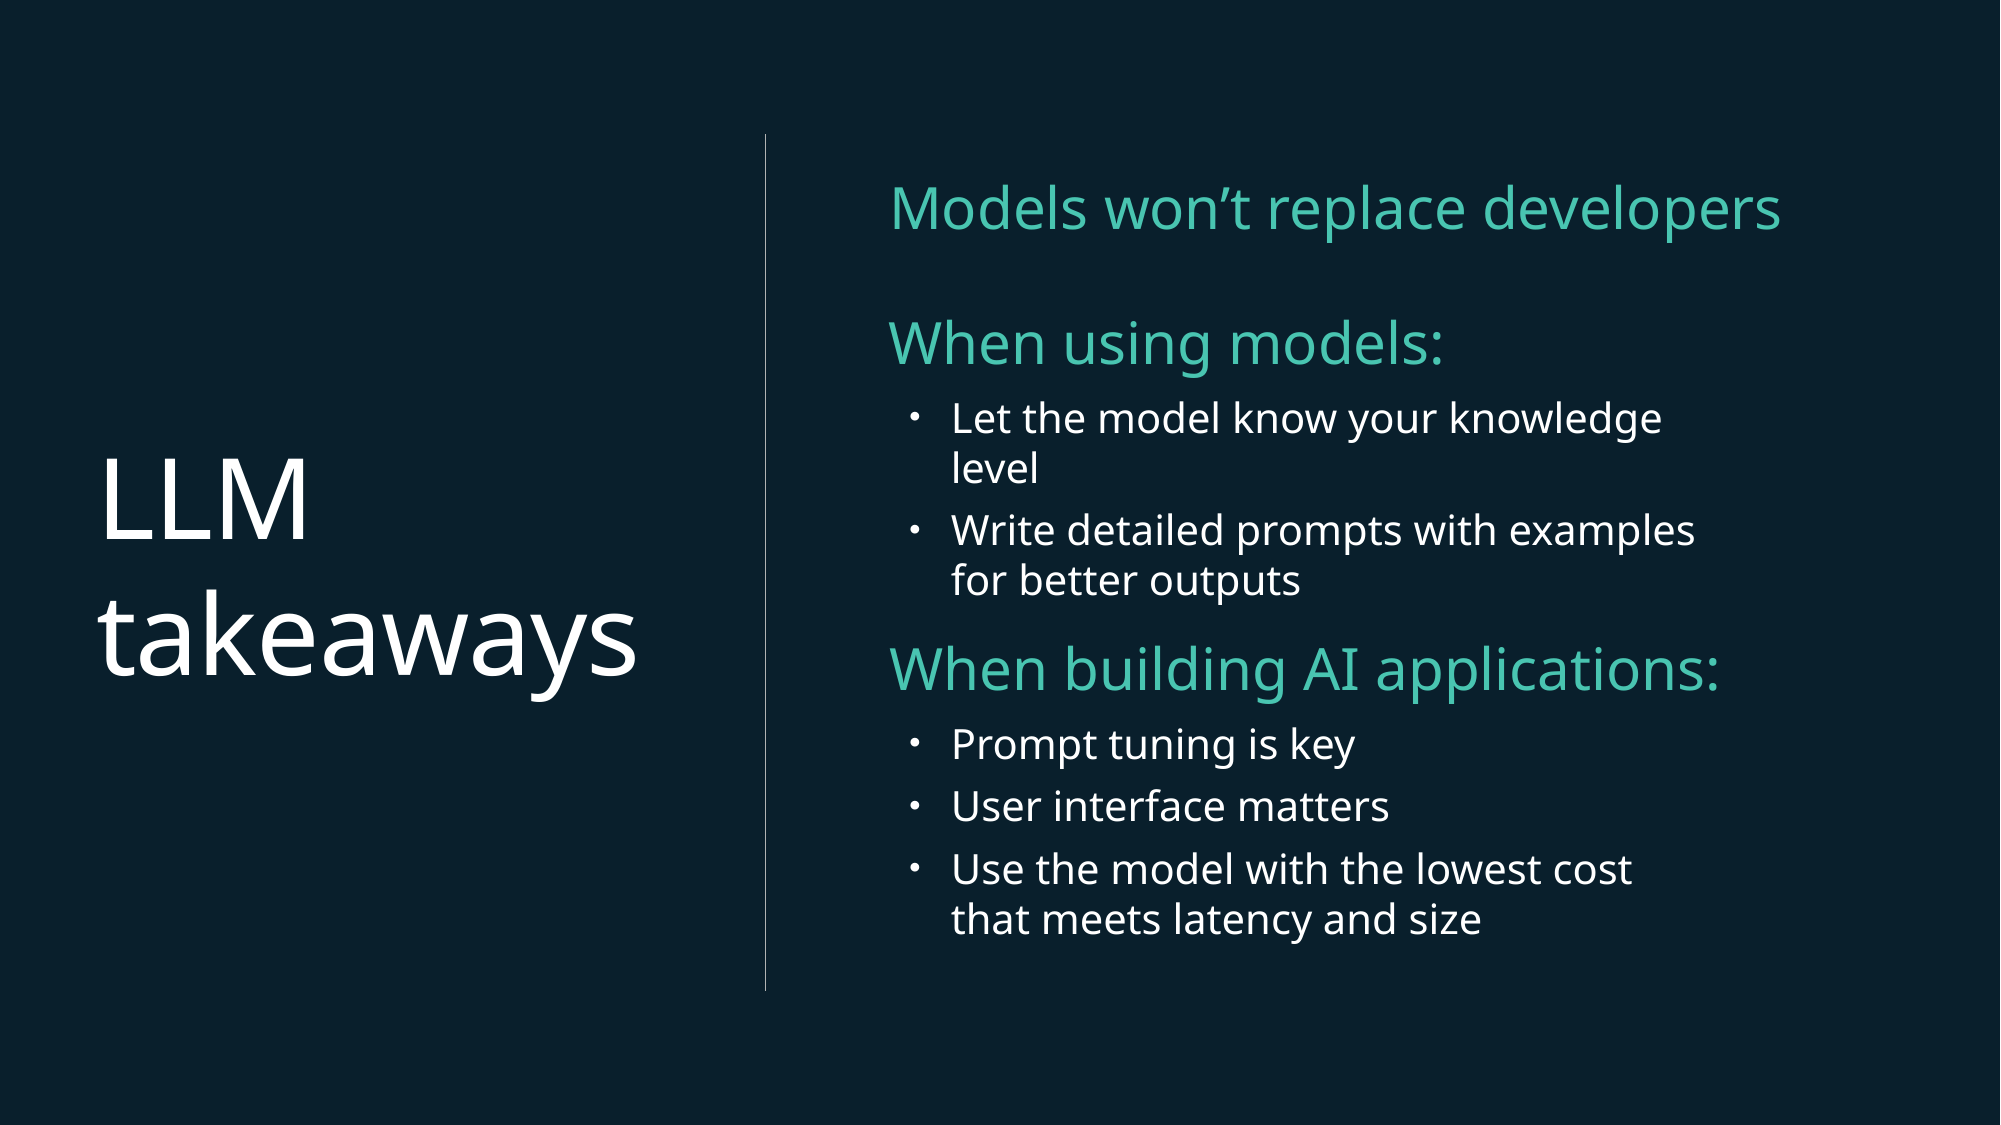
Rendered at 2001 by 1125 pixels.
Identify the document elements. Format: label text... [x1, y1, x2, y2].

text_box When using models: [888, 306, 1446, 377]
title LLM takeaways [96, 426, 764, 699]
title LLM takeaways [766, 426, 774, 699]
text_box Models won’t replace developers [889, 170, 1783, 241]
text_box When building AI applications: [889, 632, 1722, 703]
text_box Let the model know your knowledge level Write detailed prompts with examples for better outputs [894, 391, 1722, 604]
text_box Prompt tuning is key User interface matters Use the model with the lowest cost that meets latency and size [894, 717, 1678, 943]
